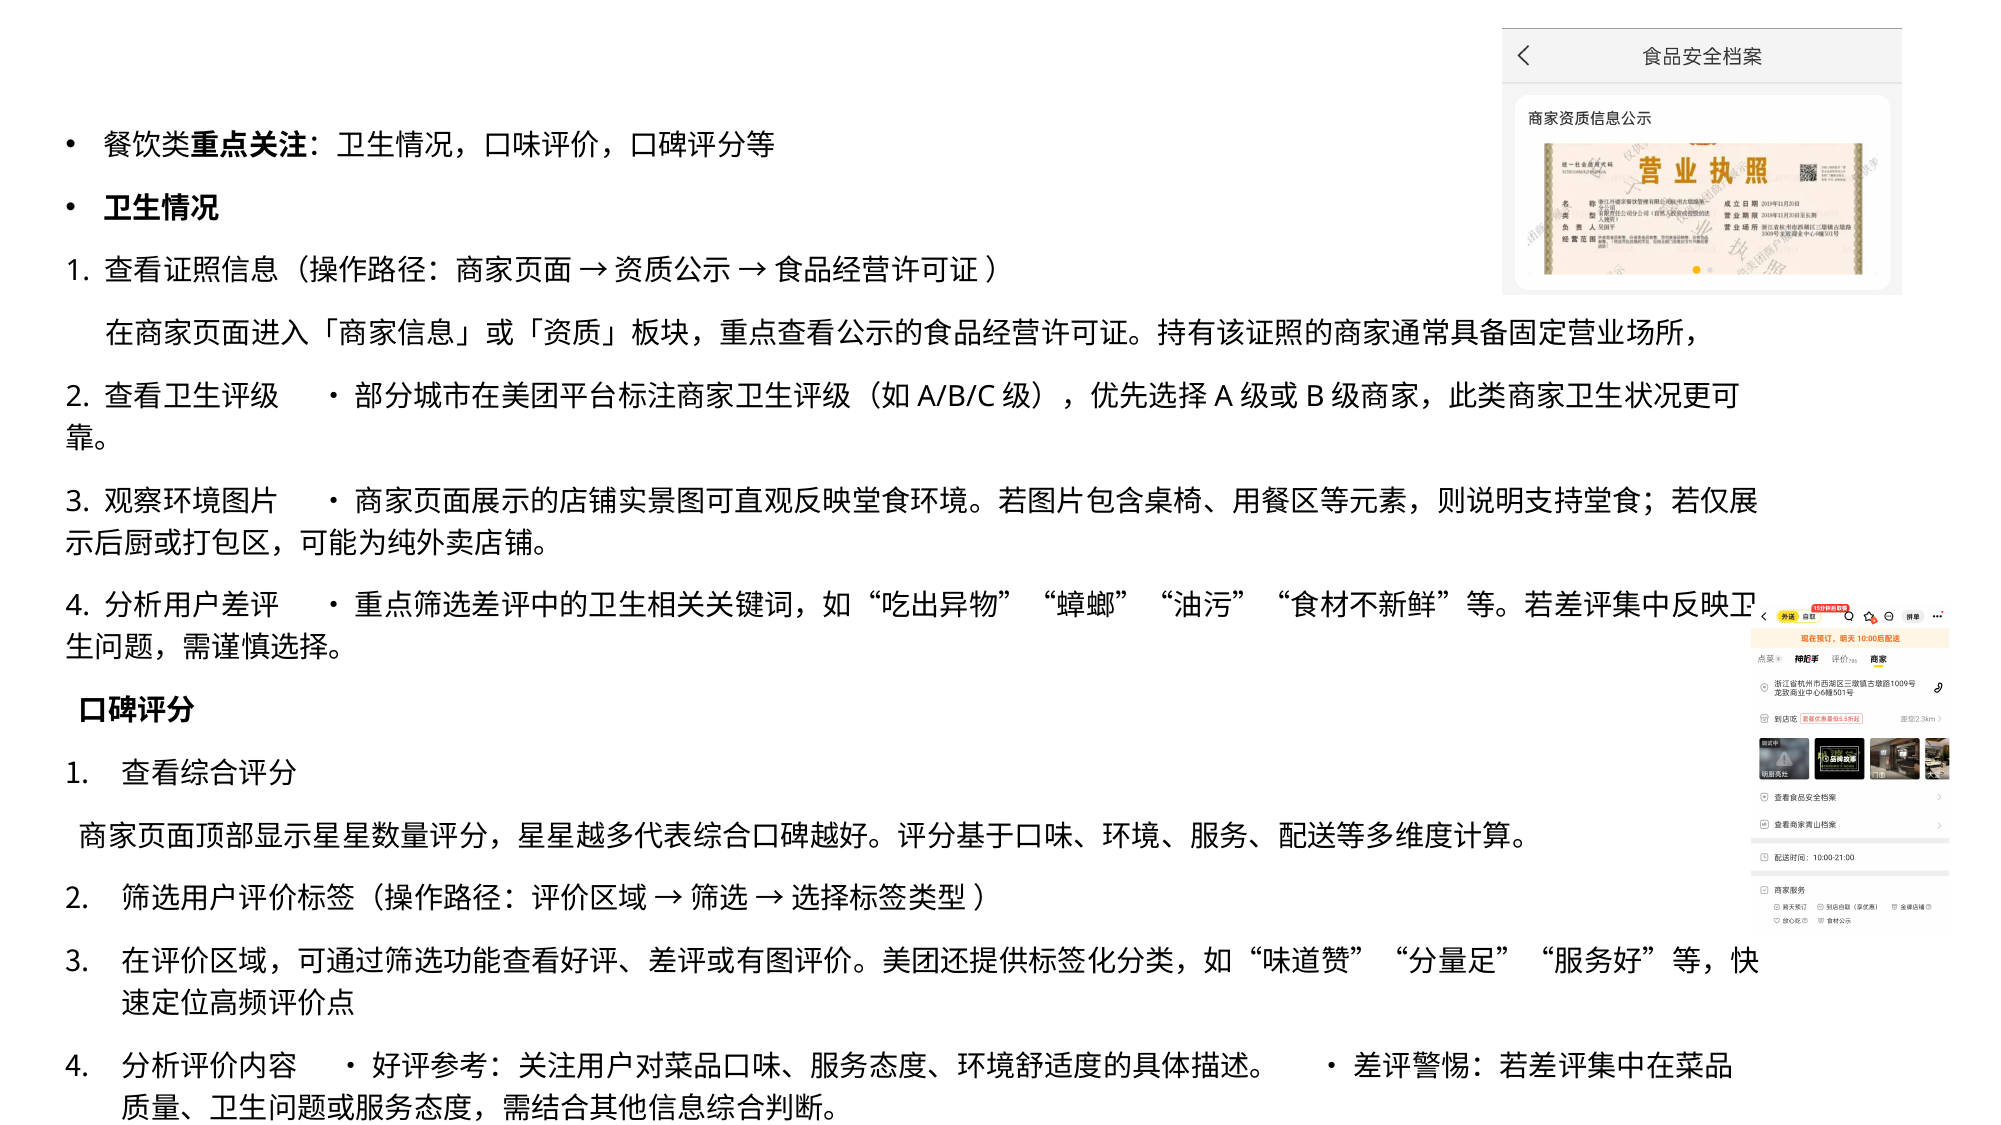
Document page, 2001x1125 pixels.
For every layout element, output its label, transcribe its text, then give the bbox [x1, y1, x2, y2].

picture [1751, 603, 1950, 933]
picture [1502, 28, 1903, 295]
list 餐饮类重点关注：卫生情况，口味评价，口碑评分等 卫生情况 1. 查看证照信息（操作路径：商家页面 → 资质公示 → 食品经营许可证 ） 在商家页面进入「商家信息」或「资质」板块，重点查看公示的食品经营许可证。持有该证照的商家通常具备固定营业场所， 2. 查看卫生评级 • 部分城市在美团平台标注商家卫生评级（如A/B/C级），优先选择A级或B级商家，此类商家卫生状况更可靠。 3. 观察环境图片 • 商家页面展示的店铺实景图可直观反映堂食环境。若图片包含桌椅、用餐区等元素，则说明支持堂食；若仅展示后厨或打包区，可能为纯外卖店铺。 4. 分析用户差评 • 重点筛选差评中的卫生相关关键词，如“吃出异物”“蟑螂”“油污”“食材不新鲜”等。若差评集中反映卫生问题，需谨慎选择。 口碑评分 查看综合评分 商家页面顶部显示星星数量评分，星星越多代表综合口碑越好。评分基于口味、环境、服务、配送等多维度计算。 筛选用户评价标签（操作路径：评价区域 → 筛选 → 选择标签类型 ） 在评价区域，可通过筛选功能查看好评、差评或有图评价。美团还提供标签化分类，如“味道赞”“分量足”“服务好”等，快速定位高频评价点 分析评价内容 • 好评参考：关注用户对菜品口味、服务态度、环境舒适度的具体描述。 • 差评警惕：若差评集中在菜品质量、卫生问题或服务态度，需结合其他信息综合判断。 [50, 55, 1776, 933]
